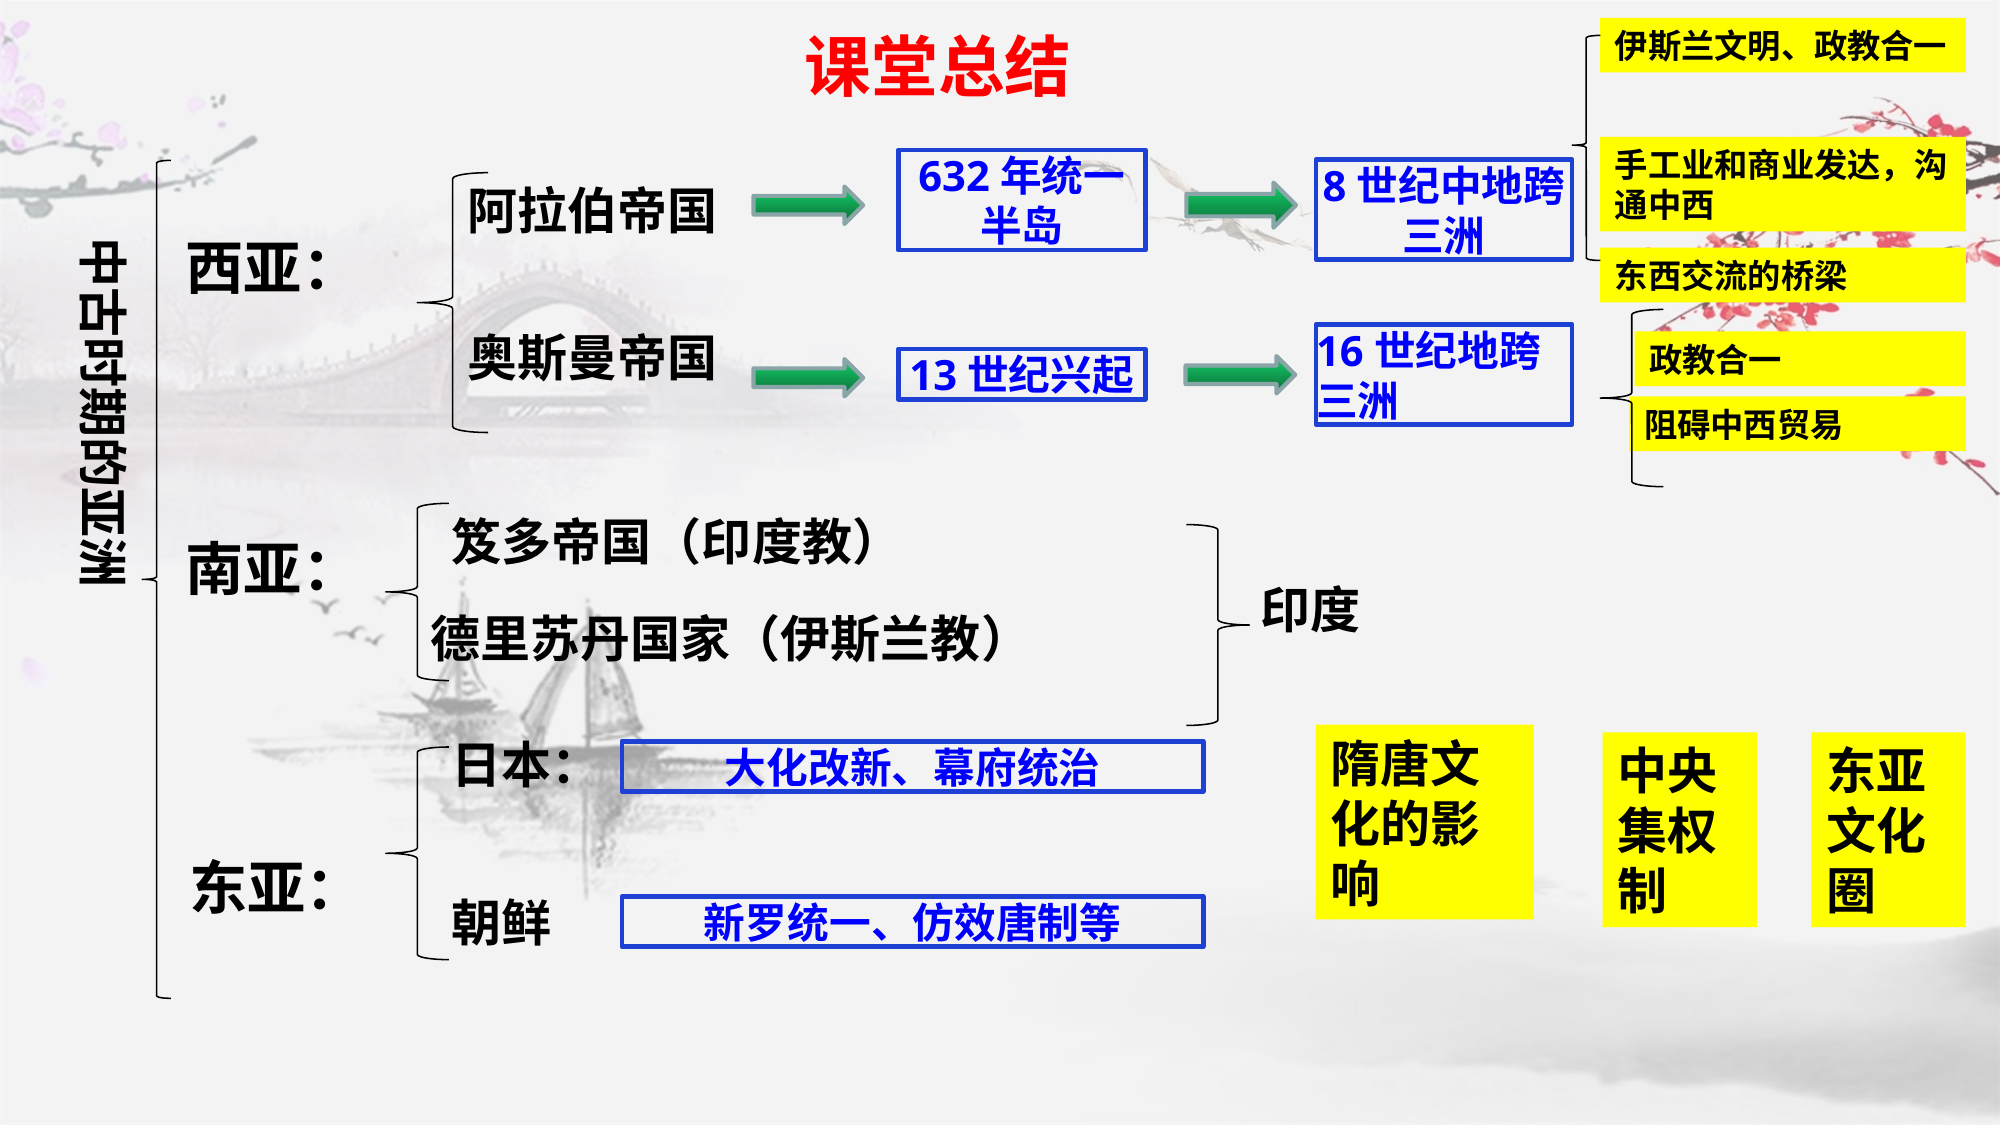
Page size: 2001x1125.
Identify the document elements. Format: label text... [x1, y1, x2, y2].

text_box 奥斯曼帝国 [489, 318, 771, 394]
text_box 日本： [437, 725, 719, 801]
text_box [1186, 523, 1245, 727]
text_box 笈多帝国（印度教） [449, 503, 1022, 579]
text_box 朝鲜 [449, 883, 719, 959]
text_box 8世纪中地跨三洲 [1315, 159, 1573, 260]
text_box [1571, 34, 1601, 262]
text_box 隋唐文化的影响 [1315, 724, 1534, 920]
text_box 政教合一 [1664, 331, 1966, 387]
text_box [385, 746, 449, 961]
text_box 大化改新、幕府统治 [621, 741, 1204, 792]
text_box [751, 357, 866, 399]
text_box 中古时期的亚洲 [51, 222, 143, 844]
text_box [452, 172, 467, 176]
text_box [1184, 180, 1299, 230]
text_box [416, 171, 489, 434]
text_box 印度 [1245, 571, 1527, 647]
text_box [1183, 354, 1298, 396]
text_box [1599, 308, 1664, 488]
text_box 632年统一半岛 [898, 149, 1146, 251]
text_box 课堂总结 [789, 17, 1336, 113]
text_box [751, 184, 866, 226]
text_box 东亚文化圈 [1811, 732, 1966, 928]
text_box 阻碍中西贸易 [1664, 396, 1966, 452]
text_box 伊斯兰文明、政教合一 [1600, 17, 1966, 73]
text_box [141, 159, 171, 1000]
text_box 东西交流的桥梁 [1600, 247, 1966, 303]
text_box [385, 502, 449, 682]
text_box 东亚： [174, 843, 386, 929]
text_box 德里苏丹国家（伊斯兰教） [449, 600, 1046, 675]
text_box 13世纪兴起 [898, 349, 1146, 400]
text_box 西亚： [0, 0, 2000, 1125]
text_box 新罗统一、仿效唐制等 [621, 896, 1204, 947]
text_box 16世纪地跨三洲 [1316, 324, 1573, 425]
text_box 手工业和商业发达，沟通中西 [1601, 136, 1966, 232]
text_box 中央集权制 [1602, 732, 1757, 928]
text_box 阿拉伯帝国 [489, 172, 897, 247]
text_box 南亚： [170, 524, 383, 610]
